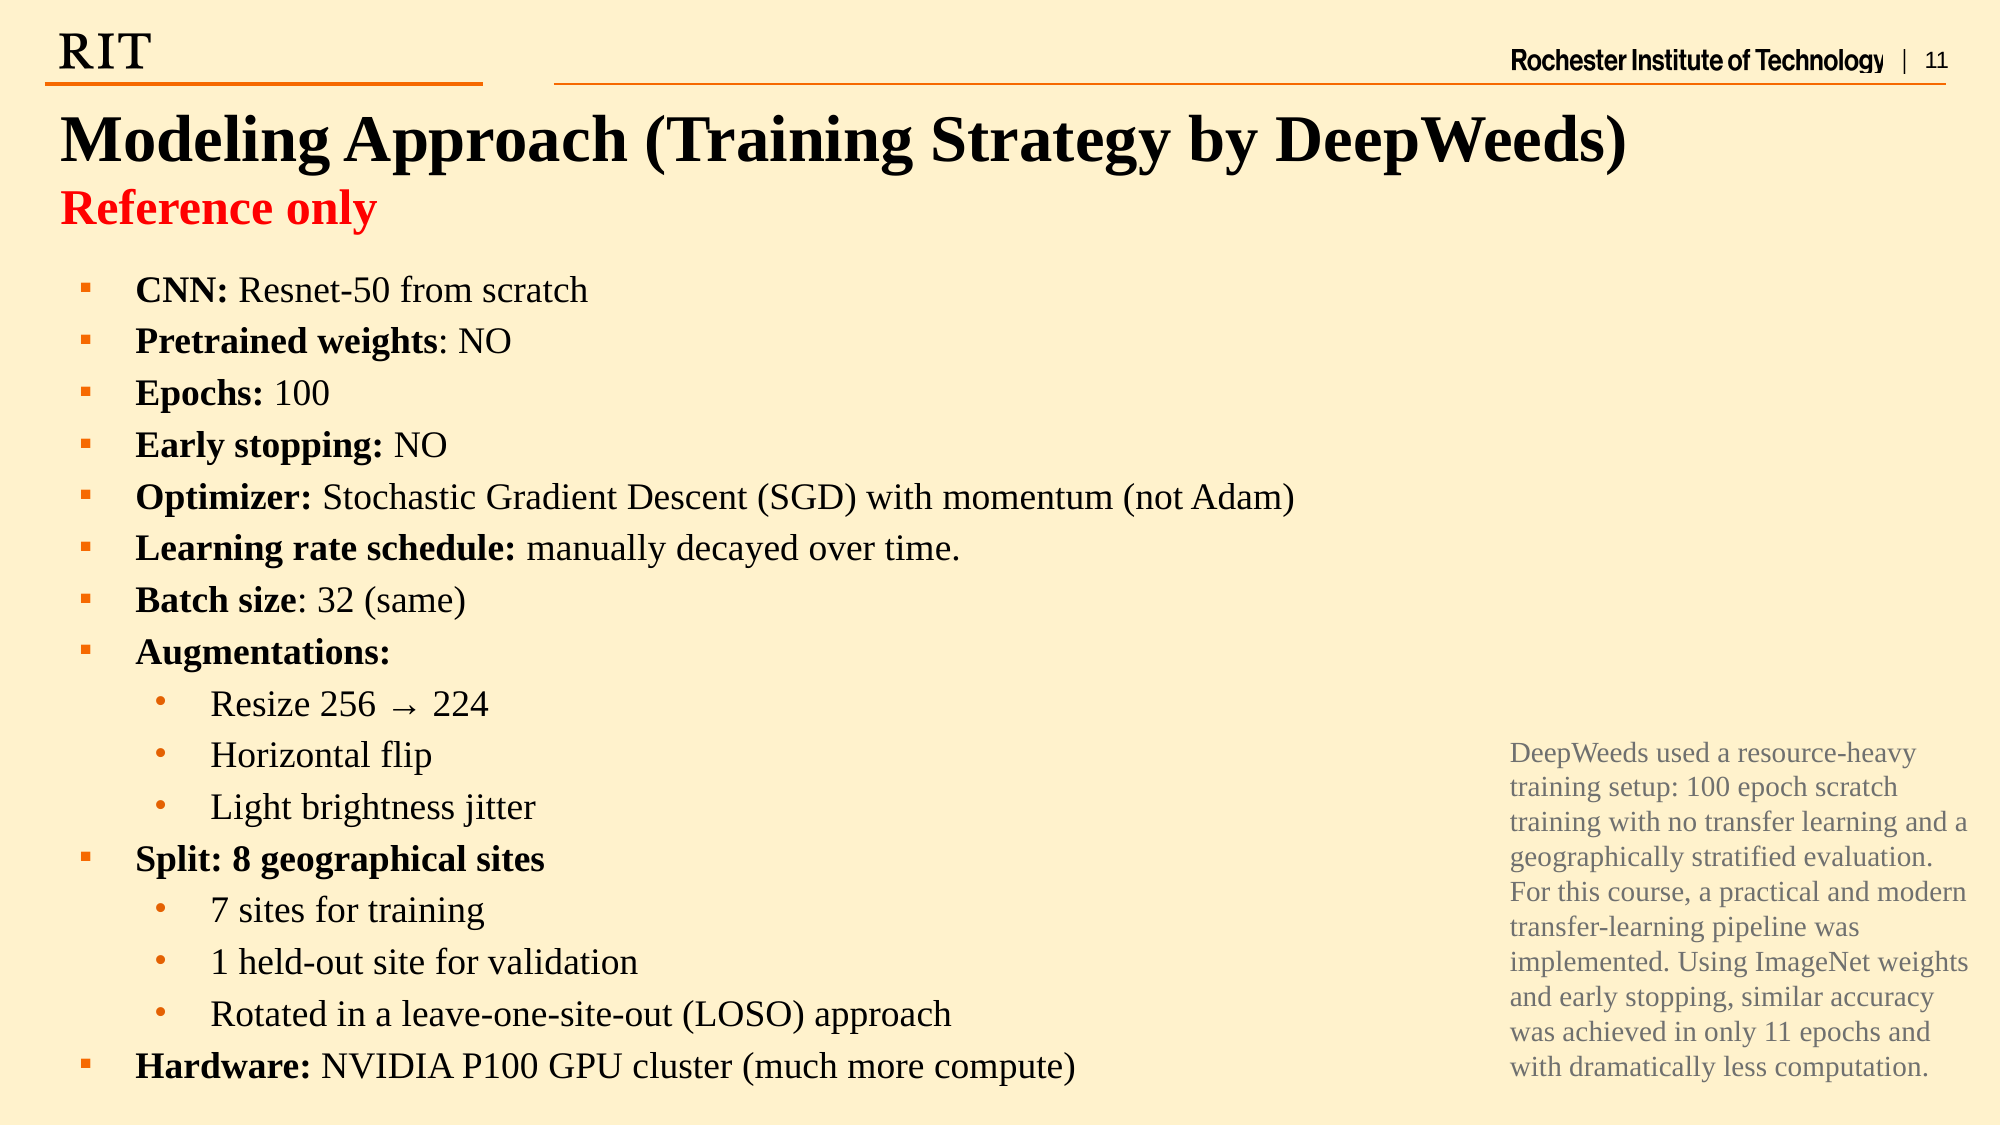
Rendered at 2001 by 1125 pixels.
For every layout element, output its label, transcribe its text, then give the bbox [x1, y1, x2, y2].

picture [58, 32, 151, 69]
text_box DeepWeeds used a resource-heavy training setup: 100 epoch scratch training with no transfer learning and a geographically stratified evaluation. For this course, a practical and modern transfer-learning pipeline was implemented. Using ImageNet weights and early stopping, similar accuracy was achieved in only 11 epochs and with dramatically less computation. [1494, 717, 1987, 1098]
list CNN: Resnet-50 from scratch Pretrained weights: NO Epochs: 100 Early stopping: NO Optimizer: Stochastic Gradient Descent (SGD) with momentum (not Adam) Learning rate schedule: manually decayed over time. Batch size: 32 (same) Augmentations: Resize 256 → 224 Horizontal flip Light brightness jitter Split: 8 geographical sites 7 sites for training 1 held-out site for validation Rotated in a leave-one-site-out (LOSO) approach Hardware: NVIDIA P100 GPU cluster (much more compute) [45, 250, 1388, 1115]
picture [1512, 49, 1883, 73]
list Modeling Approach (Training Strategy by DeepWeeds) Reference only [45, 87, 1784, 190]
